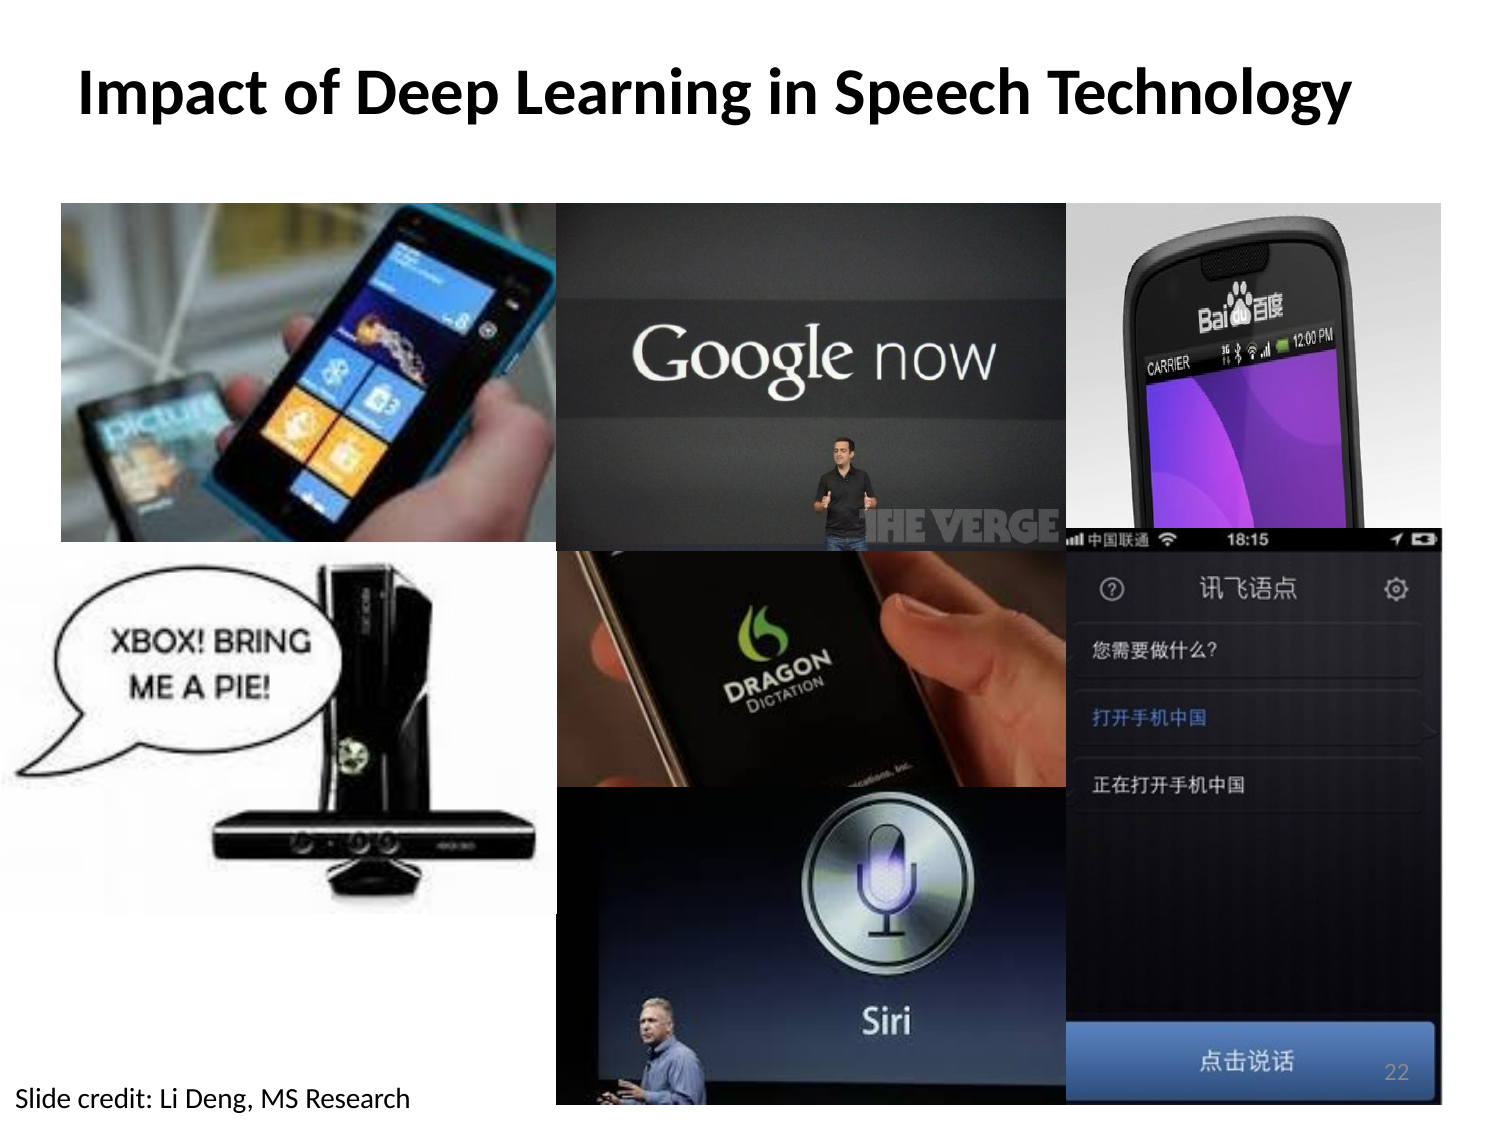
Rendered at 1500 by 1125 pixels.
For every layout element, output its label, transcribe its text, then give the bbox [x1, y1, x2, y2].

title Impact of Deep Learning in Speech Technology [75, 46, 1363, 201]
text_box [1, 203, 1448, 1106]
